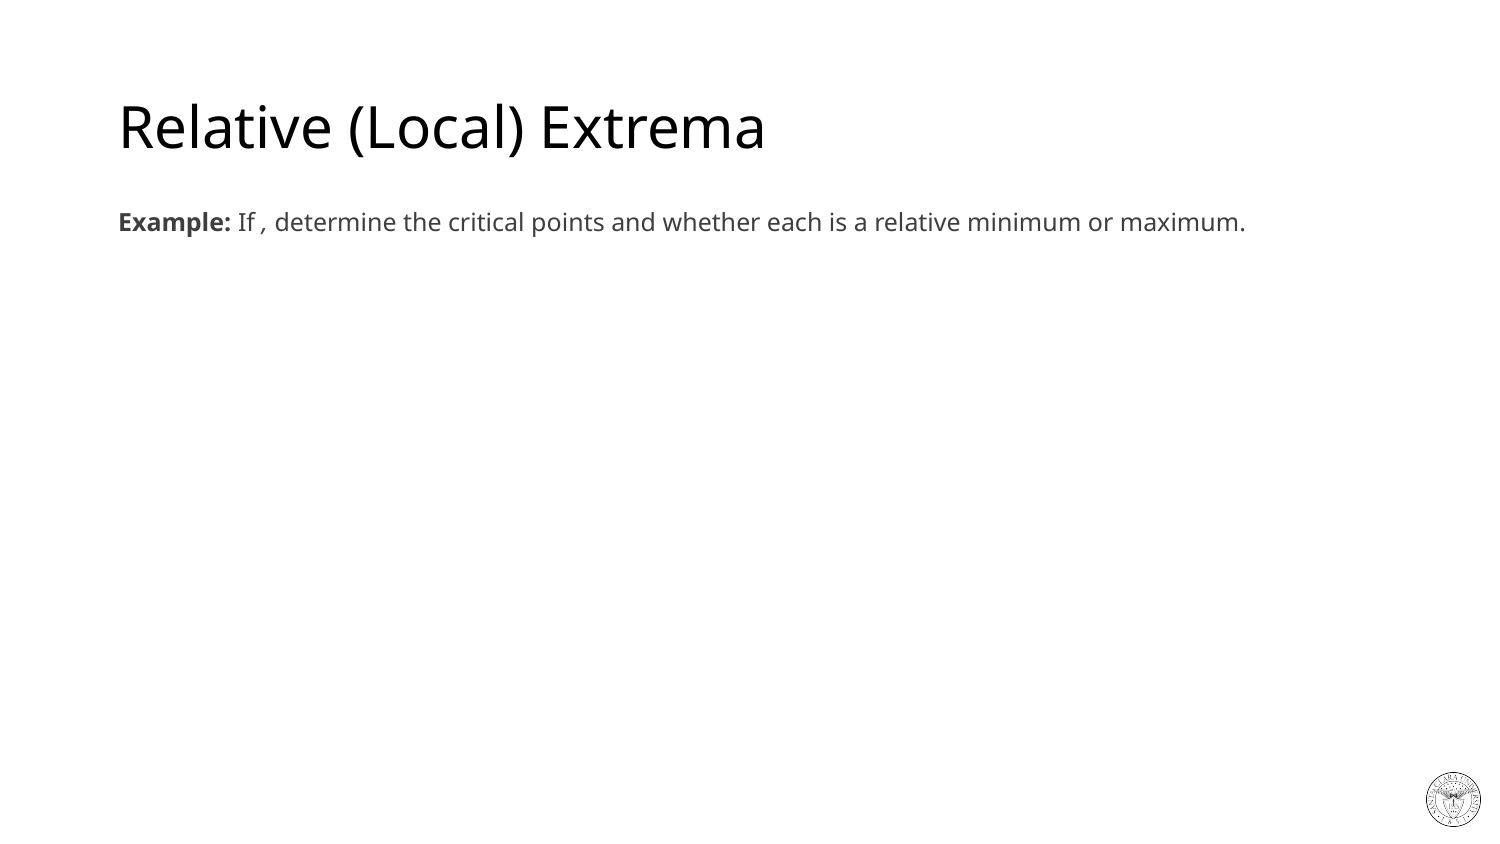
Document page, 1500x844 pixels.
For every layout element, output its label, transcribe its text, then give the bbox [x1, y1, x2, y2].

picture [1426, 772, 1481, 827]
title Relative (Local) Extrema [103, 44, 1397, 169]
